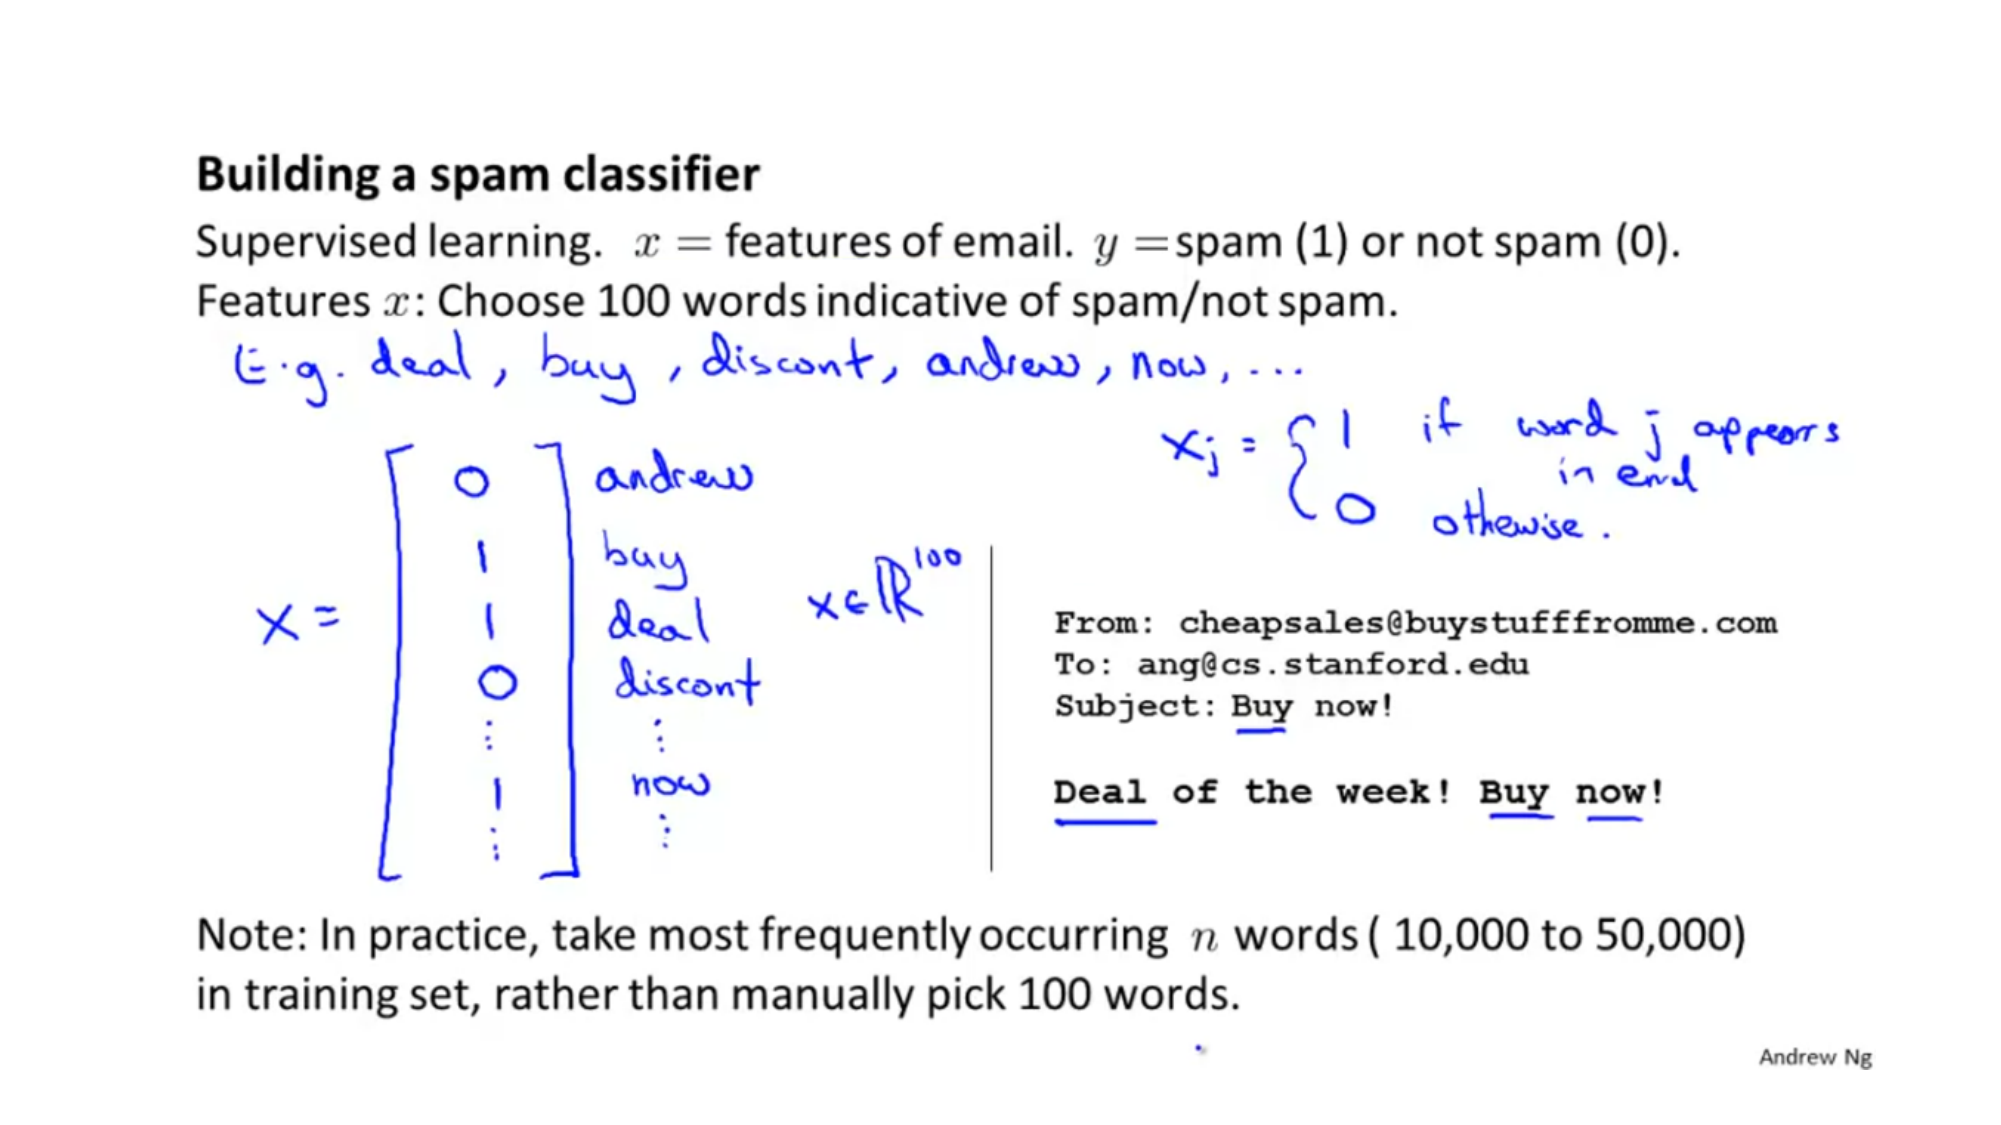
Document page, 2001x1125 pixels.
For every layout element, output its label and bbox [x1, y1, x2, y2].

picture [107, 81, 1876, 1070]
